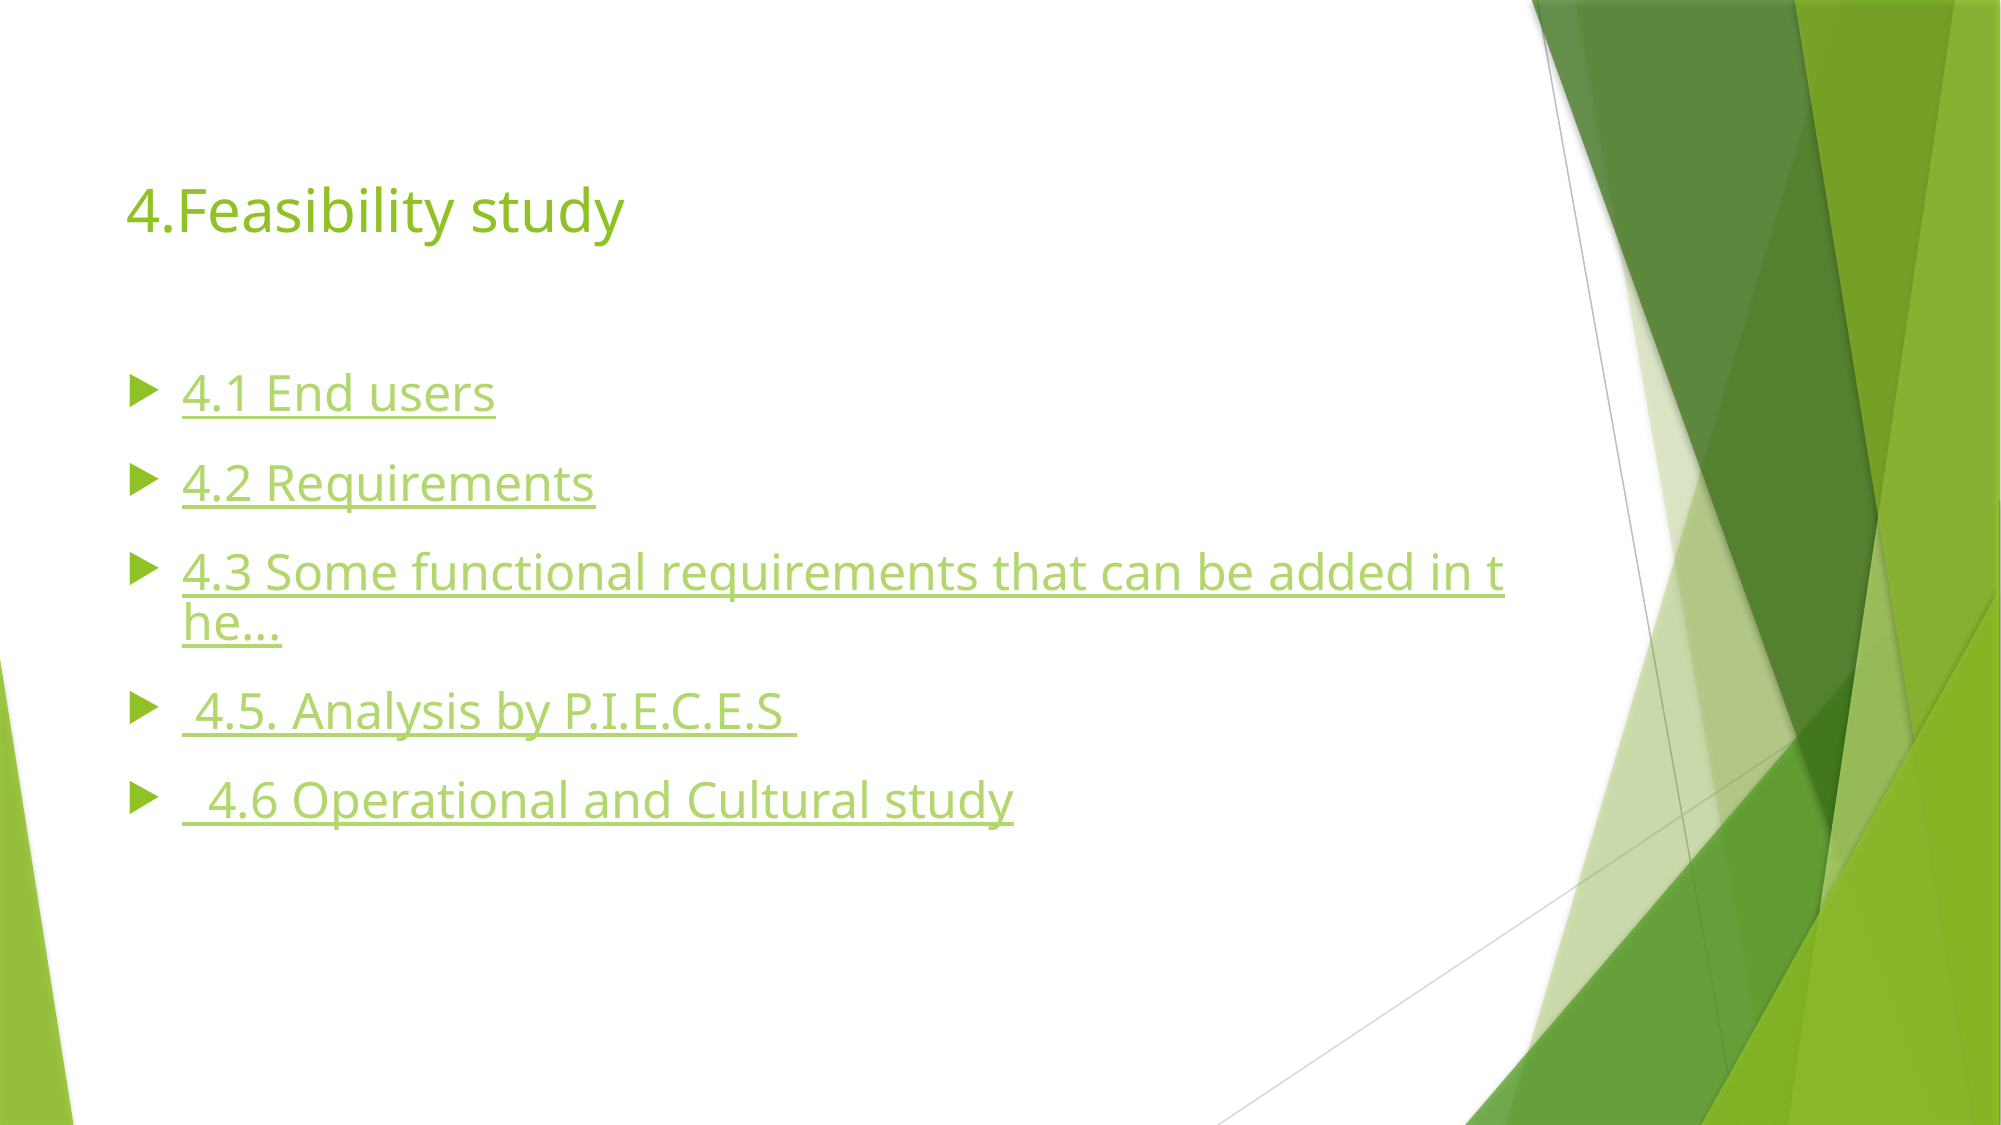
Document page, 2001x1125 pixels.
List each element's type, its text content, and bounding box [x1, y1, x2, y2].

title 4.Feasibility study [111, 99, 1522, 317]
list 4.1 End users 4.2 Requirements 4.3 Some functional requirements that can be added in the... 4.5. Analysis by P.I.E.C.E.S 4.6 Operational and Cultural study [111, 354, 1522, 992]
